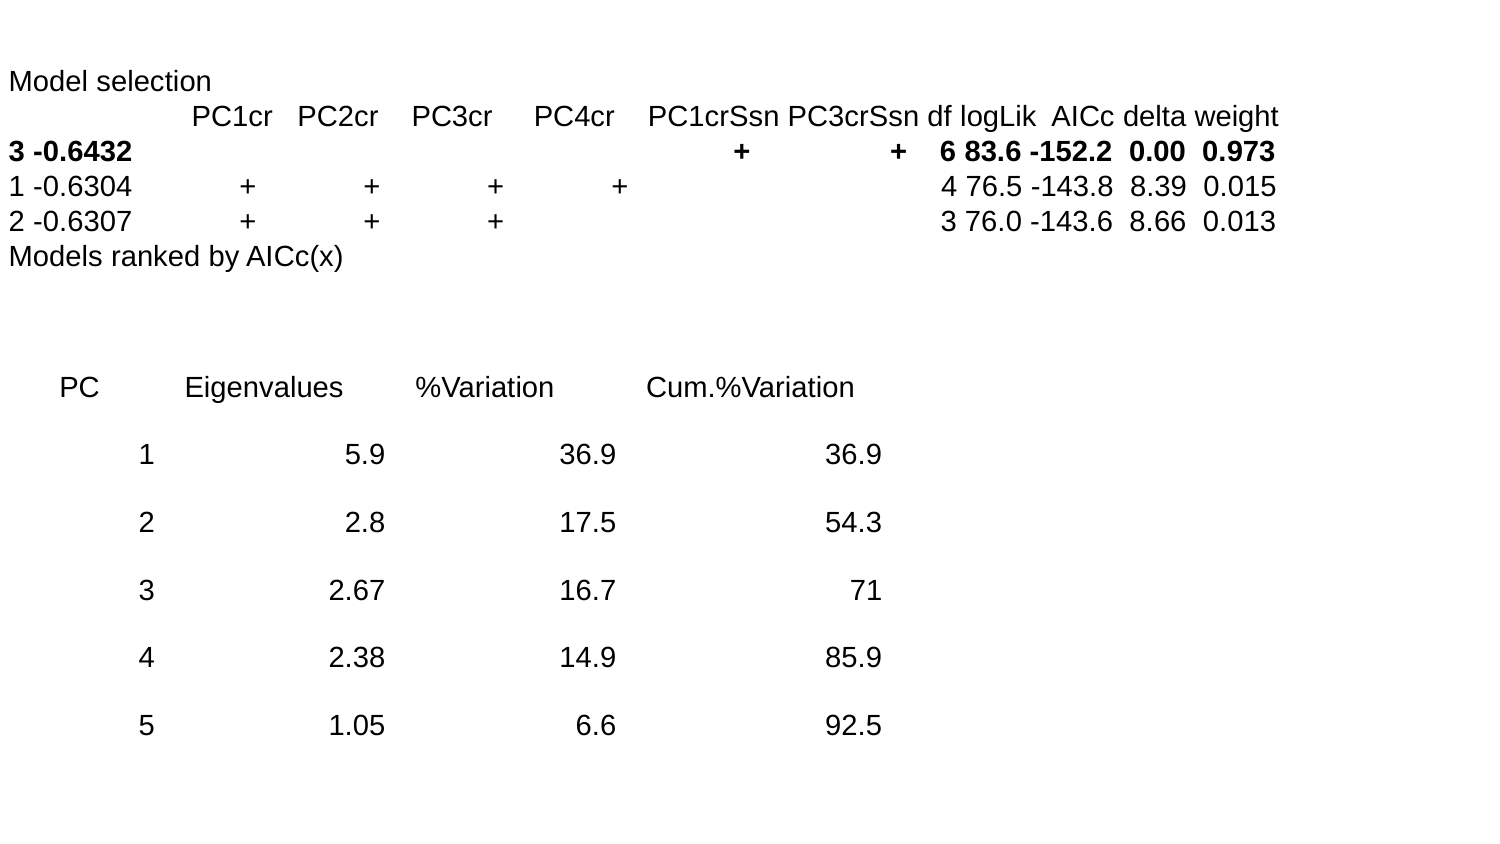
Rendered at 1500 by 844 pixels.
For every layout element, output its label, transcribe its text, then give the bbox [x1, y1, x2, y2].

table_cell 2.38 [170, 621, 400, 689]
text_box Model selection PC1cr PC2cr PC3cr PC4cr PC1crSsn PC3crSsn df logLik AICc delta weight 3 -0.6432 + + 6 83.6 -152.2 0.00 0.973 1 -0.6304 + + + + 4 76.5 -143.8 8.39 0.015 2 -0.6307 + + + 3 76.0 -143.6 8.66 0.013 Models ranked by AICc(x) [0, 47, 1500, 540]
table_header Cum.%Variation [631, 356, 897, 418]
table_cell 2.67 [170, 554, 400, 621]
table_header PC [44, 356, 170, 418]
table_cell 54.3 [631, 486, 897, 554]
table_cell 36.9 [400, 418, 631, 486]
table_cell 3 [44, 554, 170, 621]
table_cell 1 [44, 418, 170, 486]
table_header %Variation [400, 356, 631, 418]
table_cell 4 [44, 621, 170, 689]
table_cell 2.8 [170, 486, 400, 554]
table_cell 2 [44, 486, 170, 554]
table_cell 92.5 [631, 689, 897, 756]
table_cell 85.9 [631, 621, 897, 689]
table_cell 6.6 [400, 689, 631, 756]
table_cell 5.9 [170, 418, 400, 486]
table_cell 14.9 [400, 621, 631, 689]
table_cell 17.5 [400, 486, 631, 554]
table_cell 1.05 [170, 689, 400, 756]
table_header Eigenvalues [170, 356, 400, 418]
table_cell 16.7 [400, 554, 631, 621]
table_cell 36.9 [631, 418, 897, 486]
table_cell 5 [44, 689, 170, 756]
table_cell 71 [631, 554, 897, 621]
